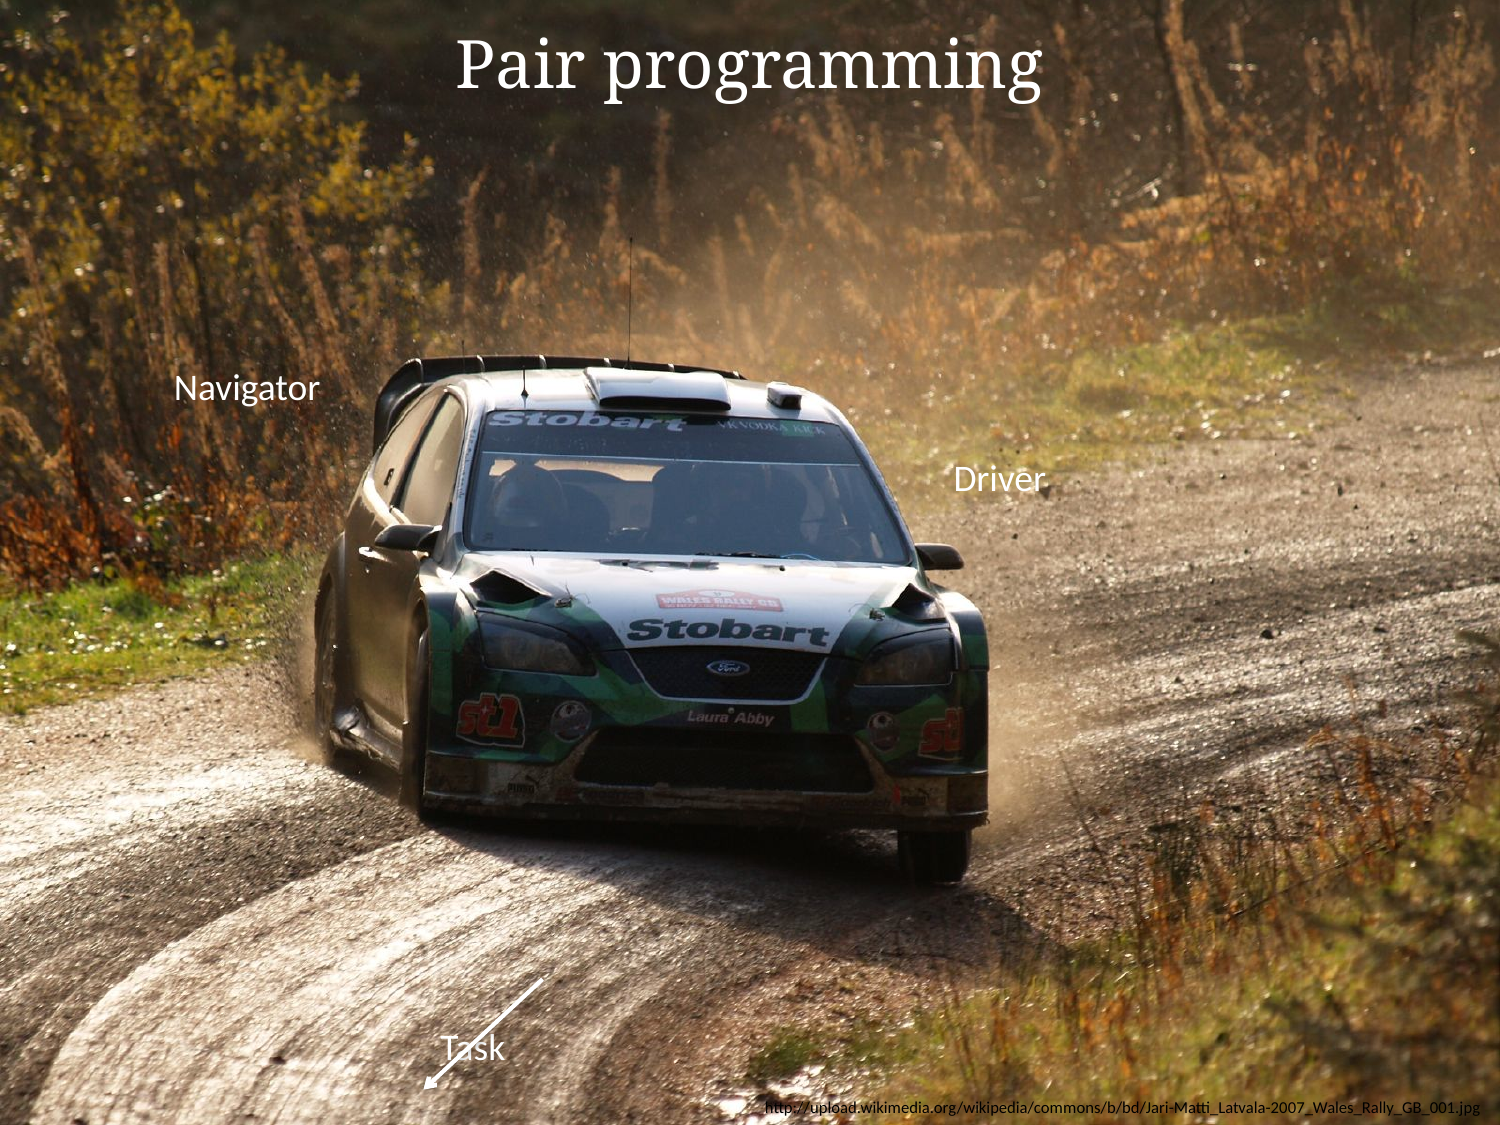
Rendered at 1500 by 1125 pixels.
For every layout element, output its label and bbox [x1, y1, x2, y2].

picture [0, 0, 1500, 1125]
text_box [423, 978, 543, 1090]
